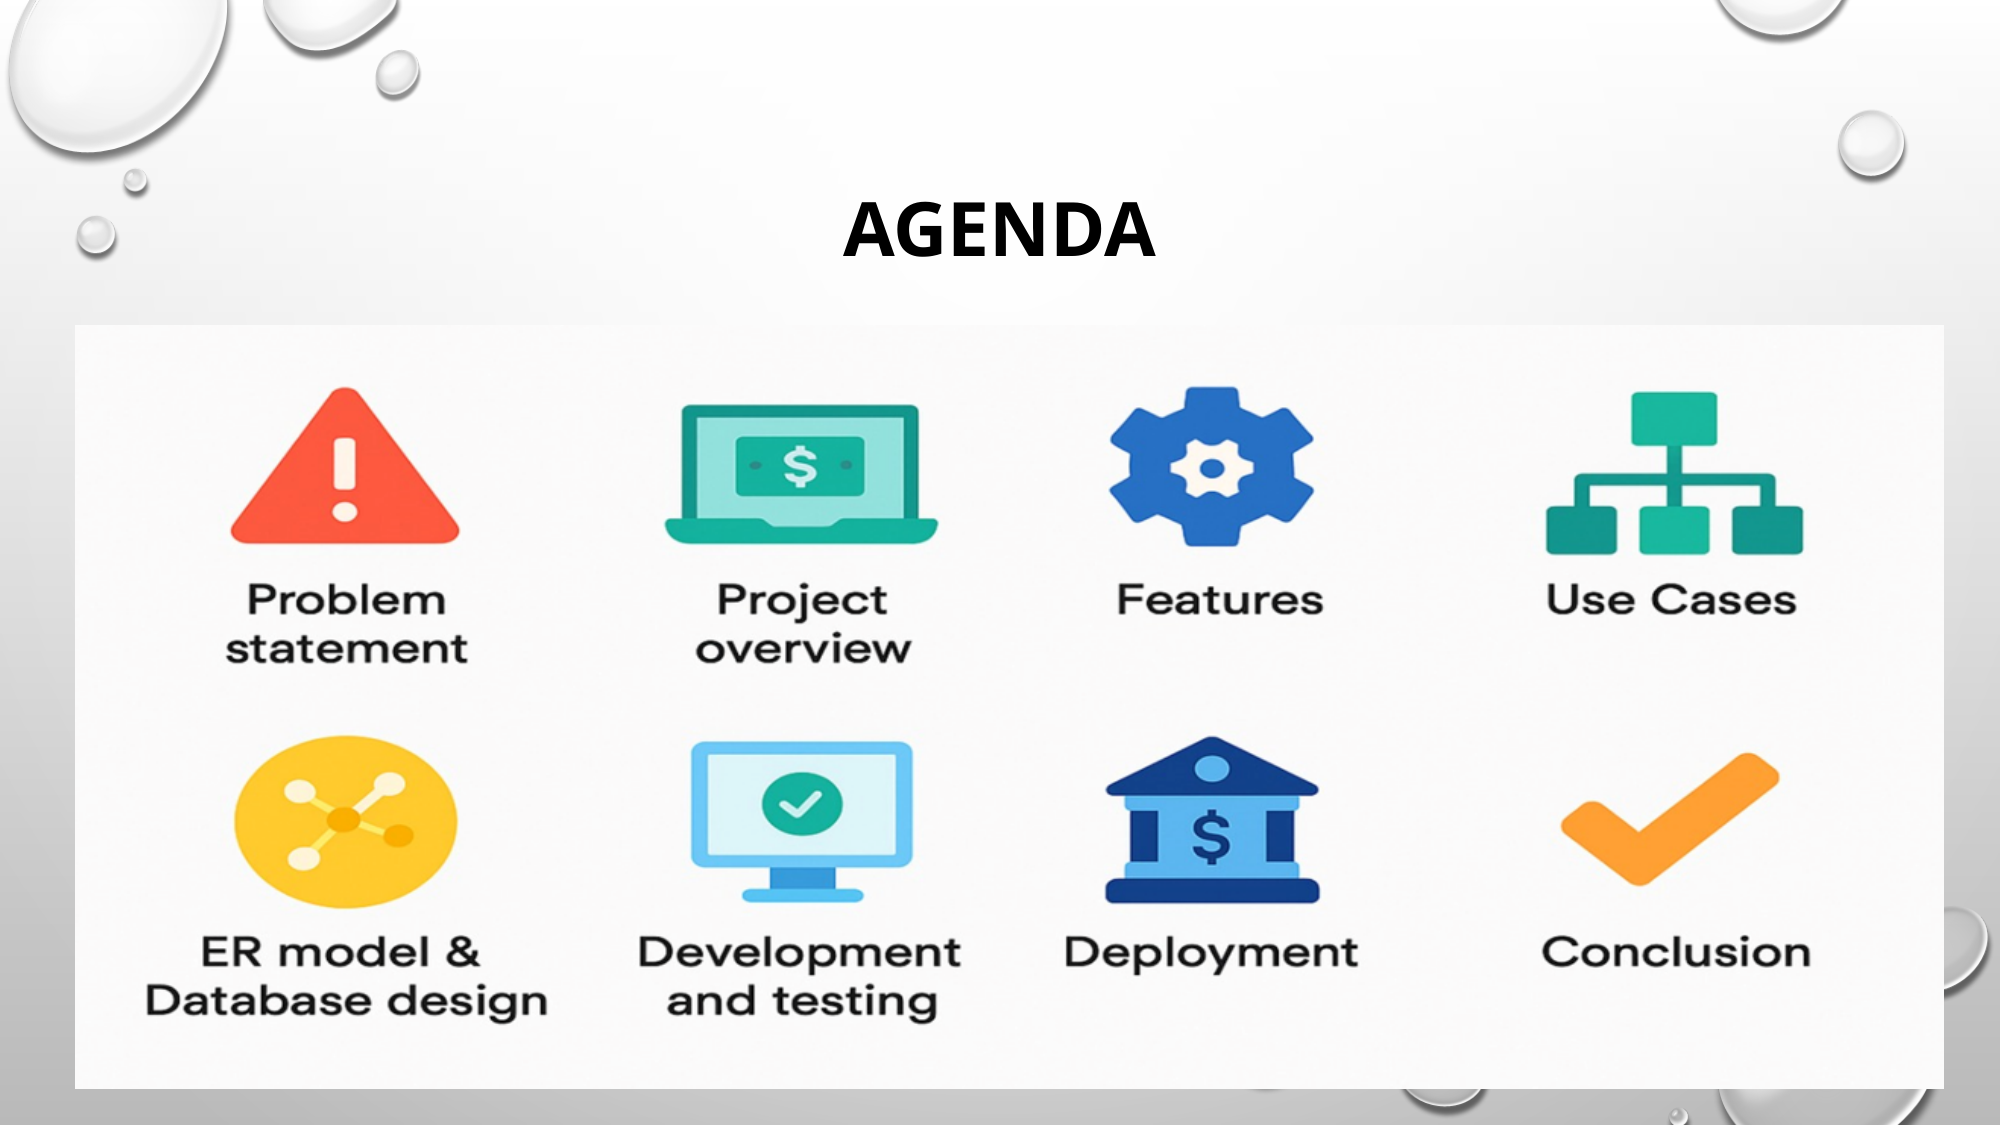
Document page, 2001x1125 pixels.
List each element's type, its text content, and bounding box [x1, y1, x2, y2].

title aGENDA [149, 101, 1851, 323]
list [75, 325, 1945, 1090]
picture [0, 0, 2000, 1125]
